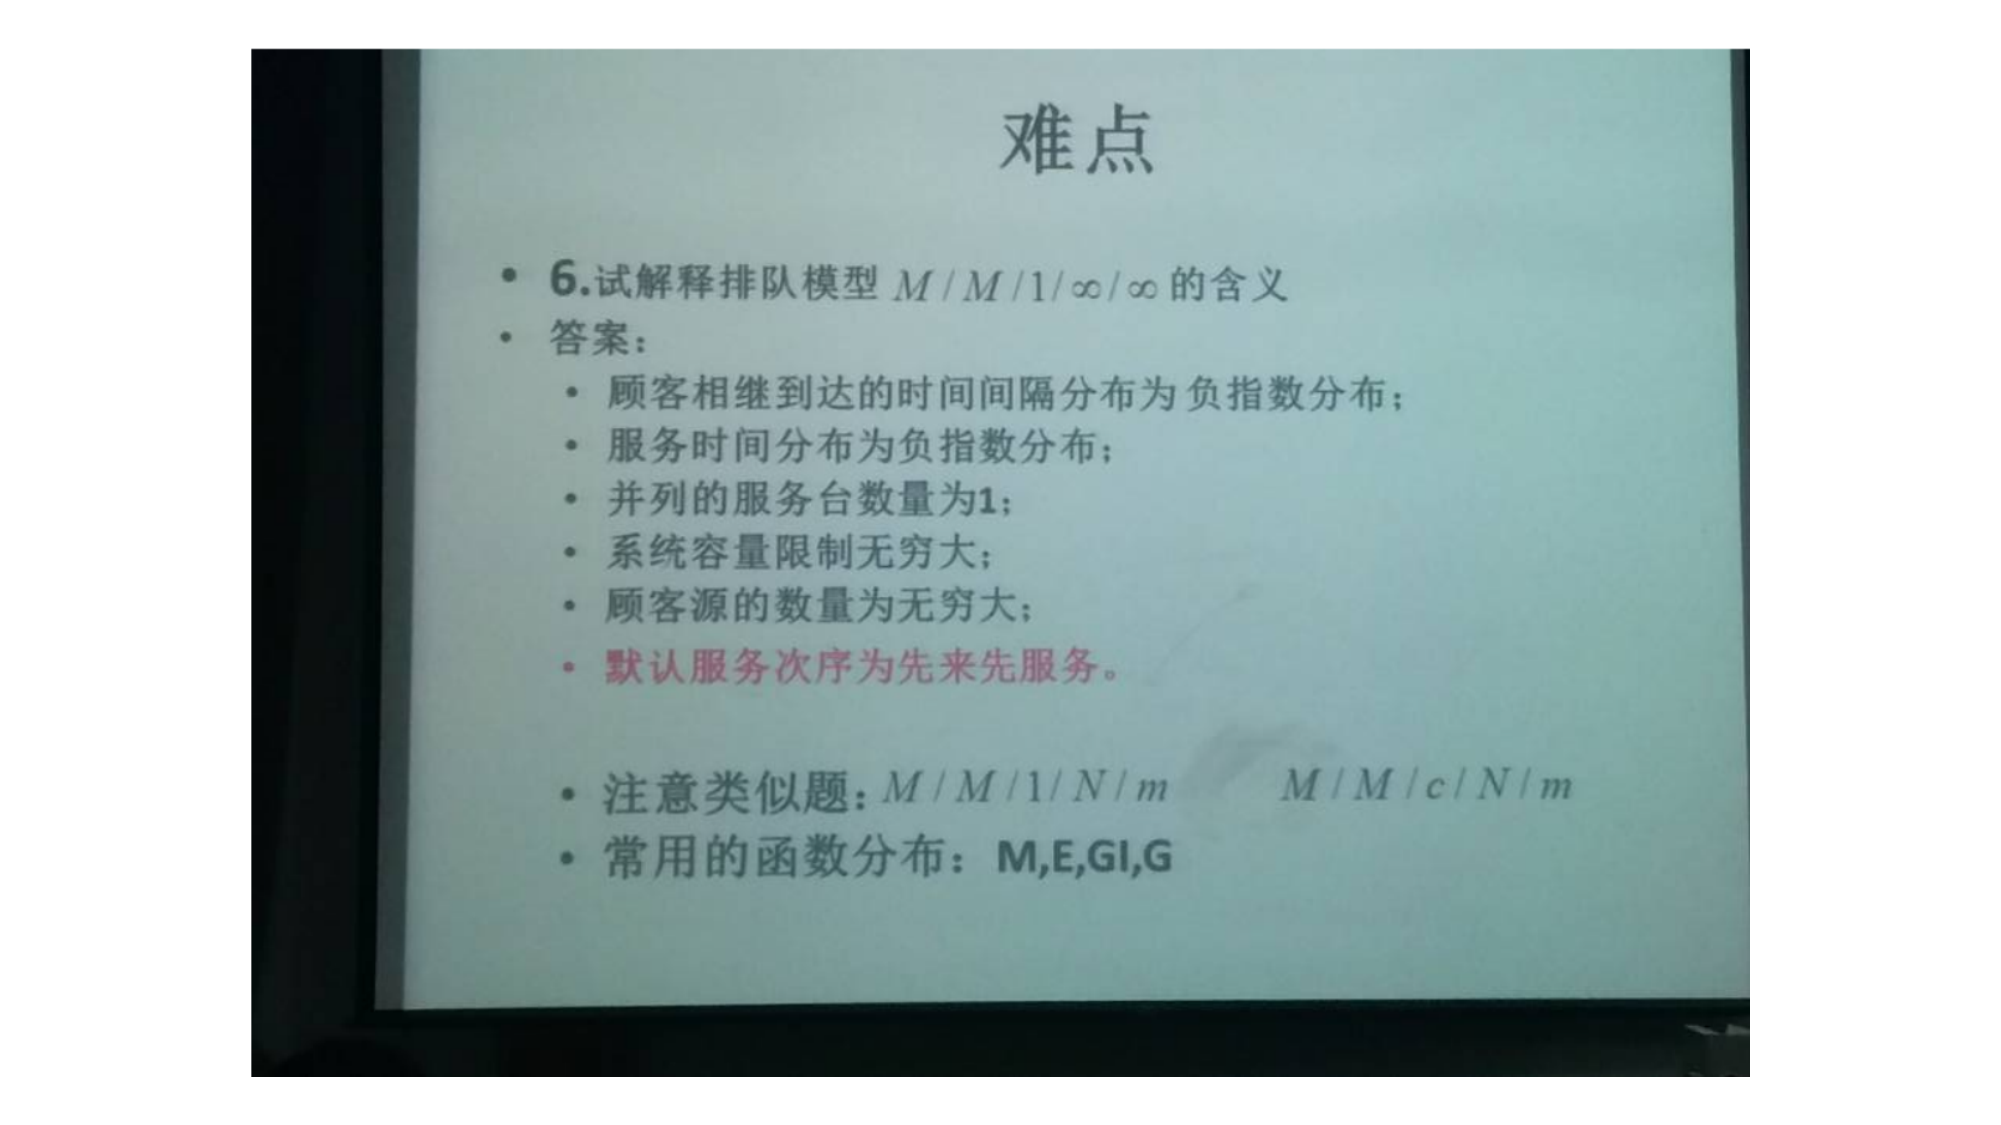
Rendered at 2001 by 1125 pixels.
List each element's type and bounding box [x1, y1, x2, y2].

picture [252, 0, 1748, 1125]
